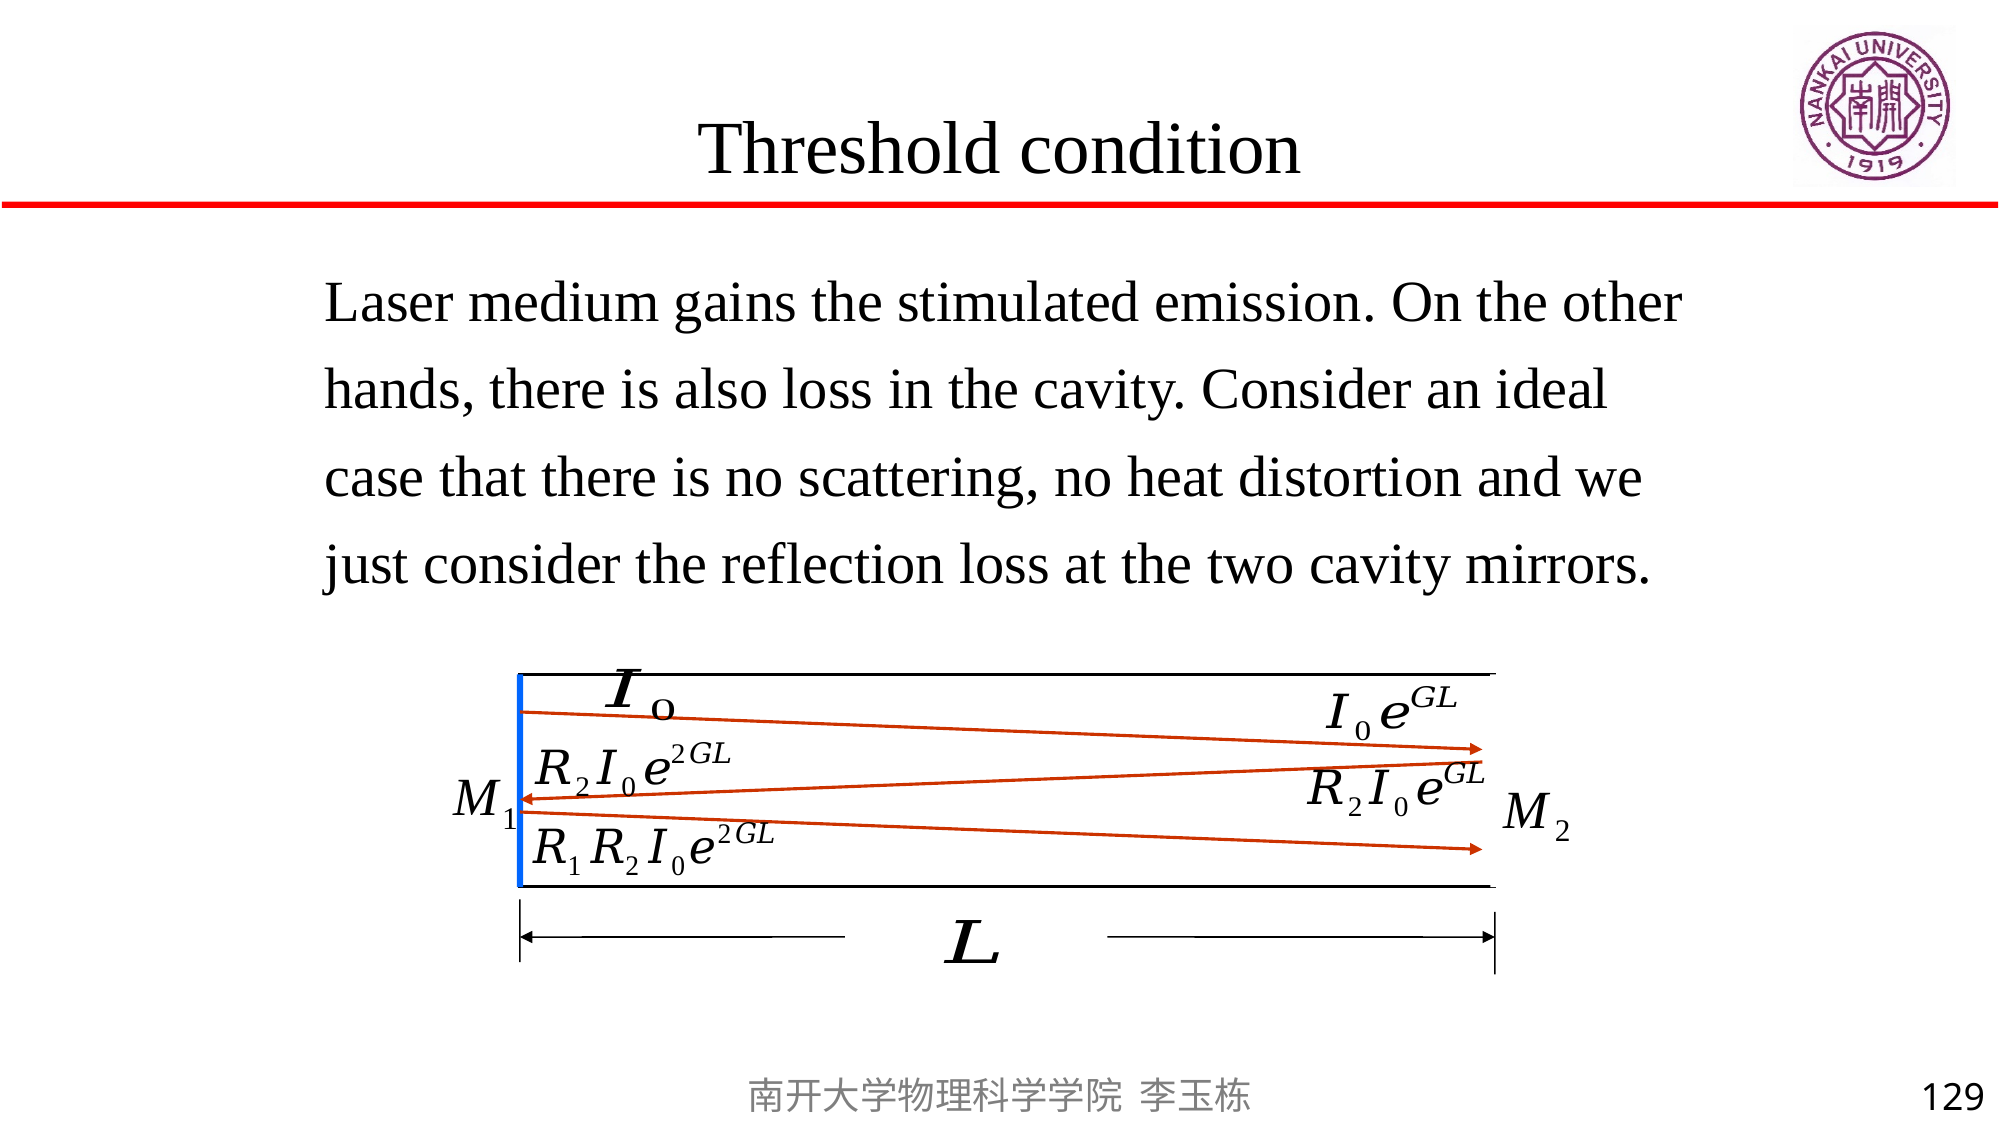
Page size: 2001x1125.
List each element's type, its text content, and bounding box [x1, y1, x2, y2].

text_box Laser medium gains the stimulated emission. On the other hands, there is also loss in the cavity. Consider an ideal case that there is no scattering, no heat distortion and we just consider the reflection loss at the two cavity mirrors. [310, 237, 1715, 603]
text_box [444, 661, 1580, 978]
picture [1793, 25, 1956, 187]
text_box Threshold condition [537, 68, 1463, 196]
